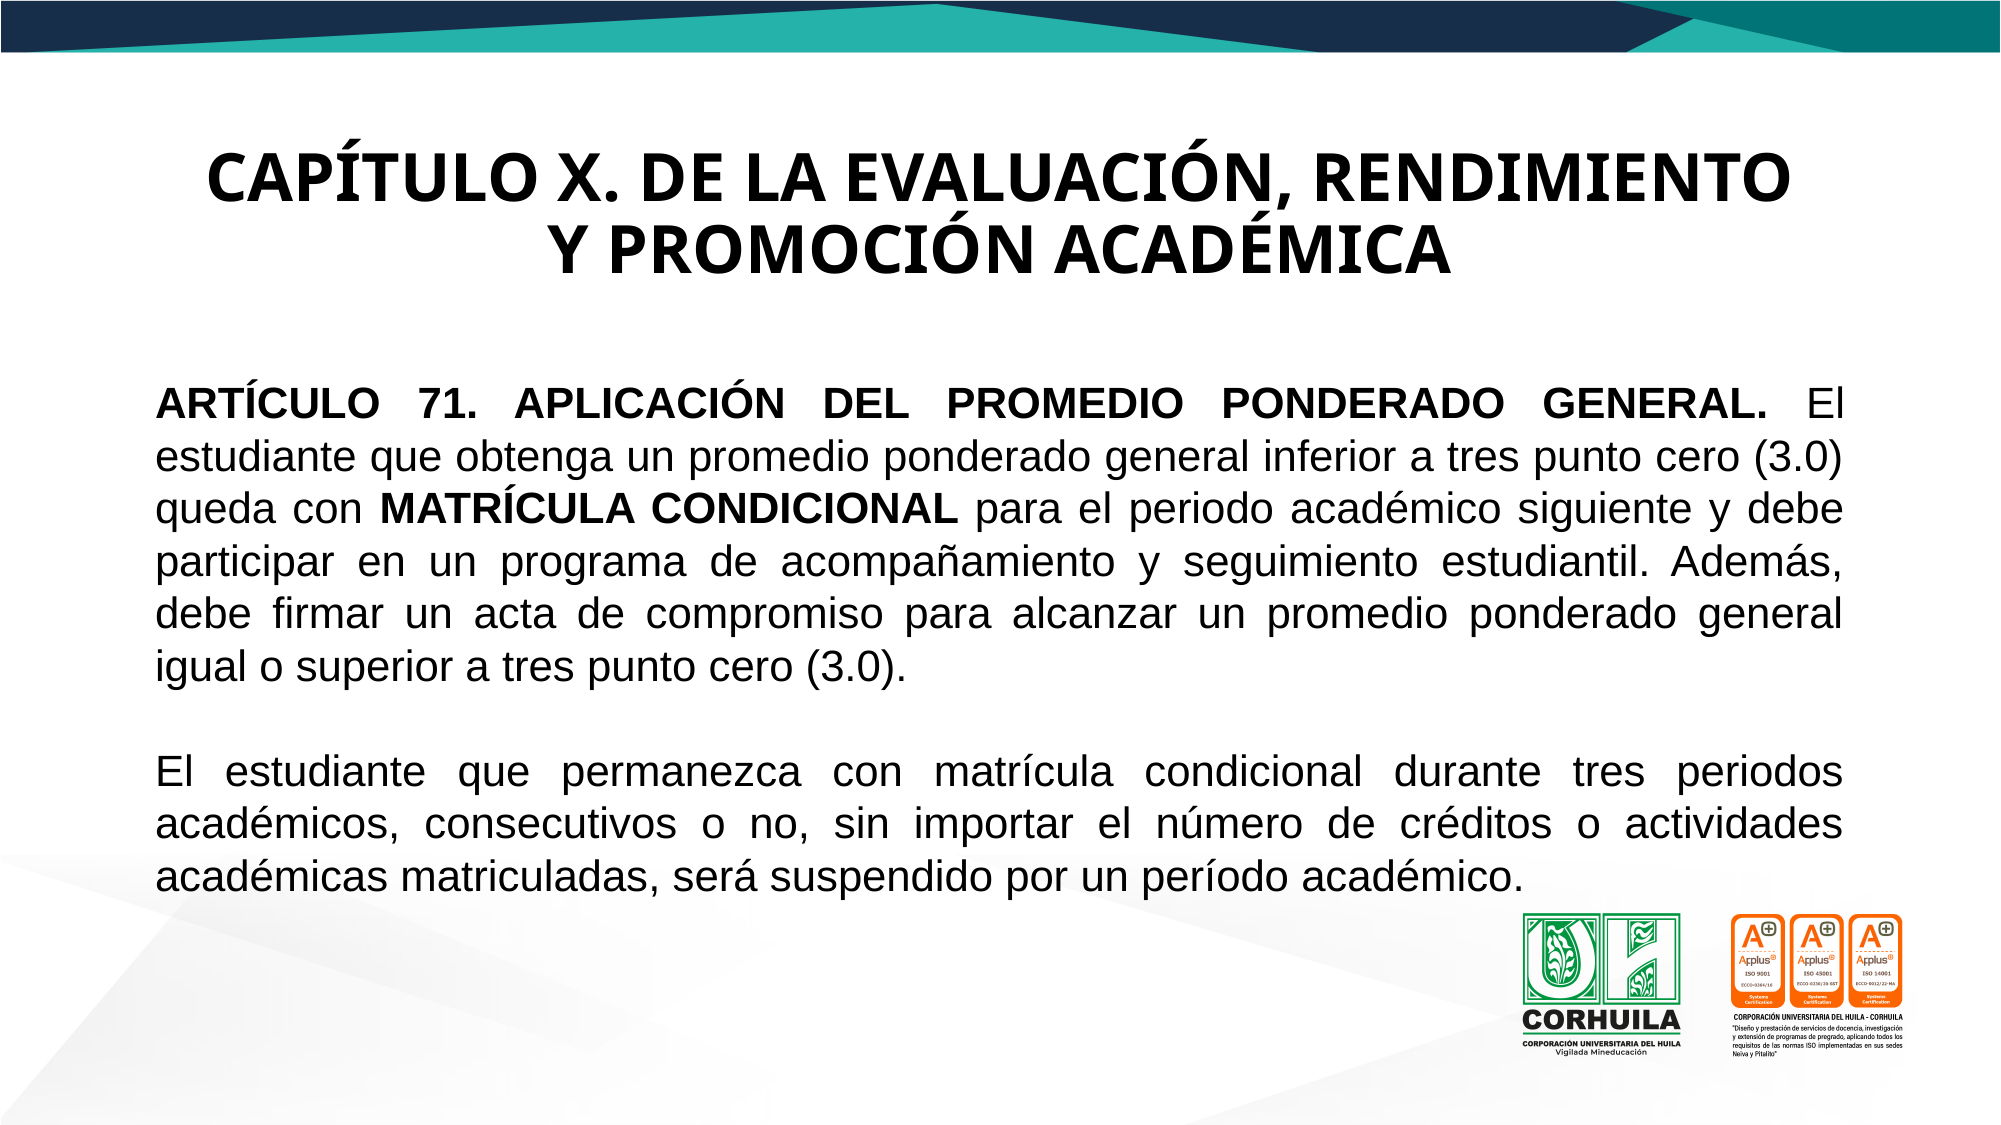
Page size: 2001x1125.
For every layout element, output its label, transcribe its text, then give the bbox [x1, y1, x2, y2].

picture [0, 0, 2000, 1125]
text_box ARTÍCULO 71. APLICACIÓN DEL PROMEDIO PONDERADO GENERAL. El estudiante que obtenga un promedio ponderado general inferior a tres punto cero (3.0) queda con MATRÍCULA CONDICIONAL para el periodo académico siguiente y debe participar en un programa de acompañamiento y seguimiento estudiantil. Además, debe firmar un acta de compromiso para alcanzar un promedio ponderado general igual o superior a tres punto cero (3.0). El estudiante que permanezca con matrícula condicional durante tres periodos académicos, consecutivos o no, sin importar el número de créditos o actividades académicas matriculadas, será suspendido por un período académico. [140, 367, 1860, 908]
text_box CAPÍTULO X. DE LA EVALUACIÓN, RENDIMIENTO Y PROMOCIÓN ACADÉMICA [169, 107, 1831, 326]
